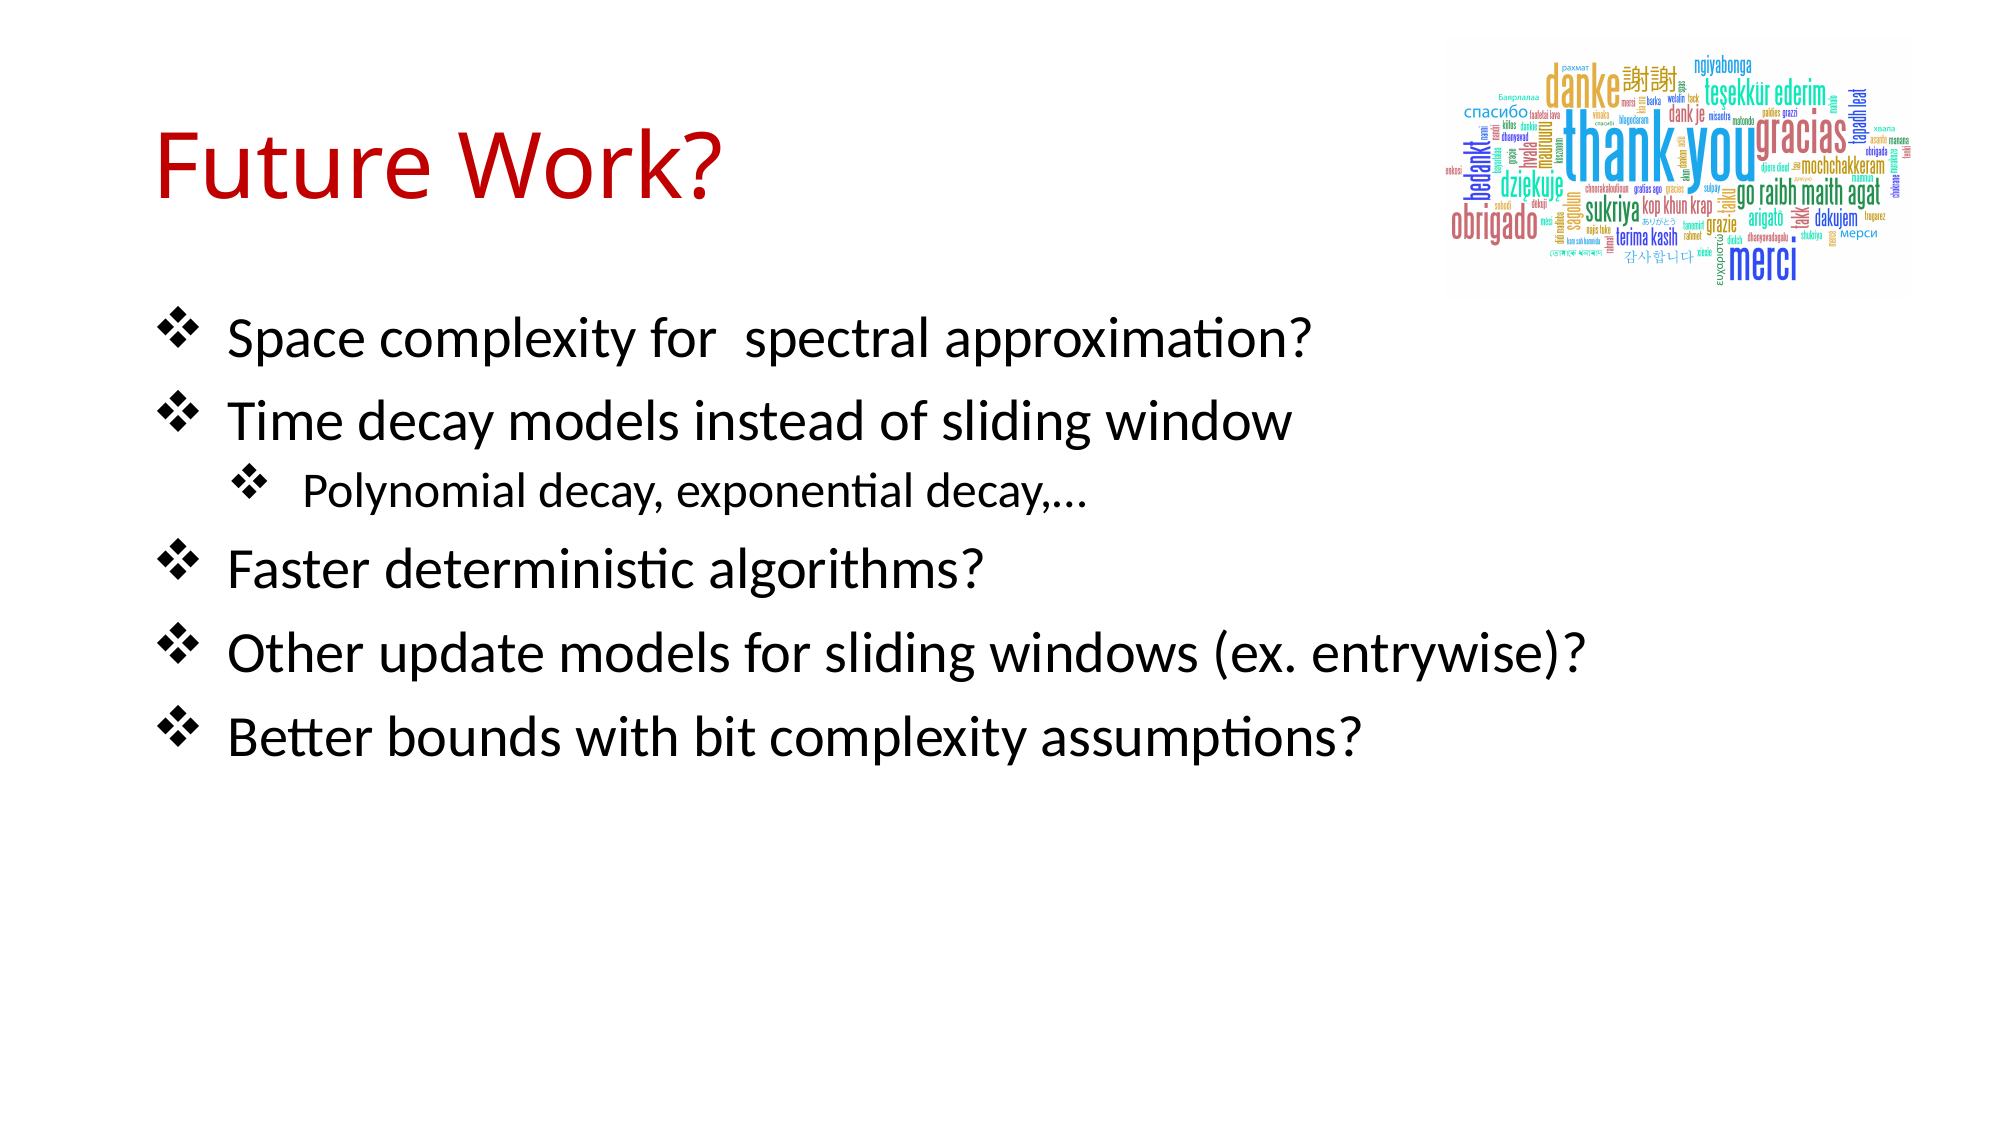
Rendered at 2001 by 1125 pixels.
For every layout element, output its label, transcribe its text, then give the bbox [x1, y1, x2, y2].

title Future Work? [137, 59, 1445, 278]
picture [1445, 36, 1911, 299]
